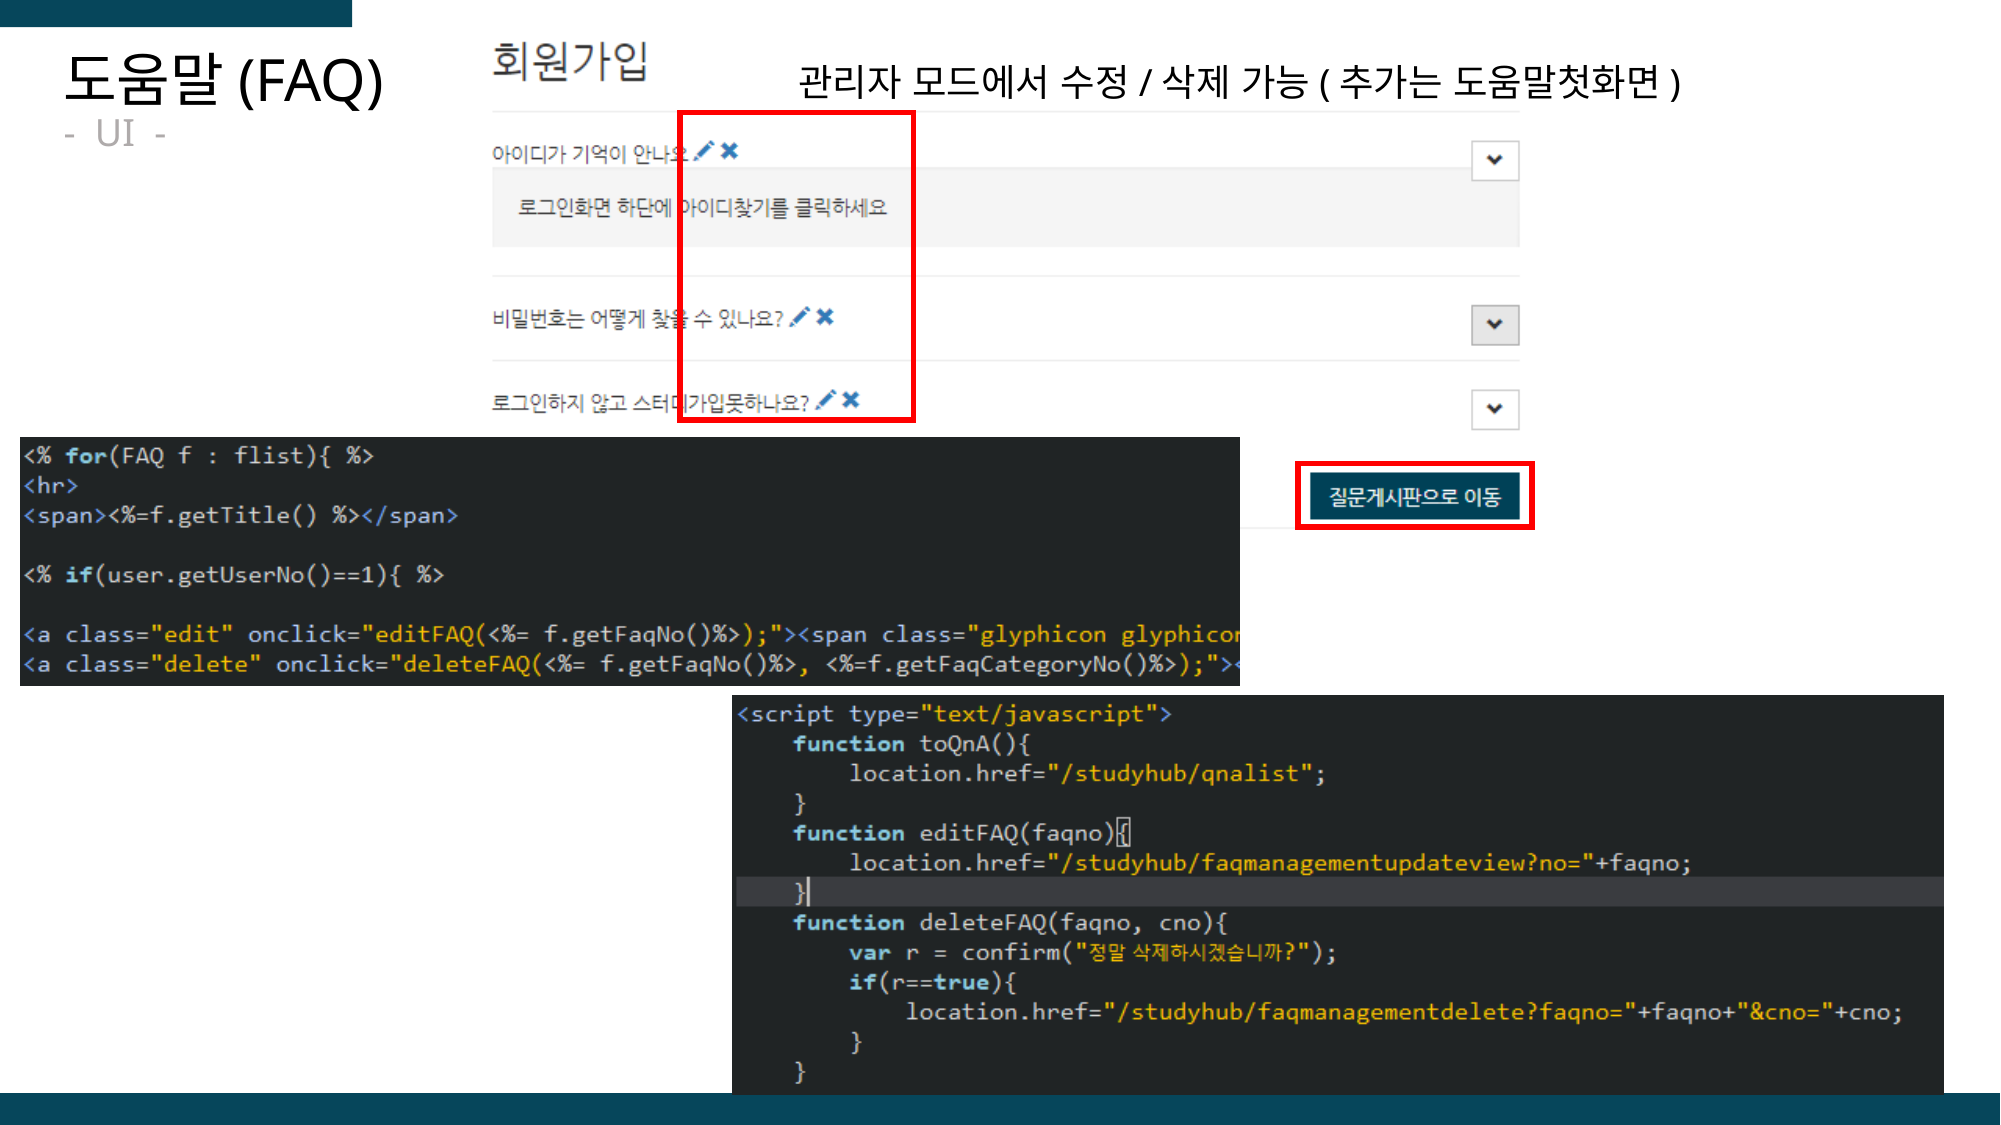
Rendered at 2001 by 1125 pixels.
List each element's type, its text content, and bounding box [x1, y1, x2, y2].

picture [732, 695, 1944, 1094]
picture [20, 25, 1556, 686]
text_box 관리자 모드에서 수정/삭제 가능(추가는 도움말첫화면) [1556, 52, 1696, 112]
title 도움말(FAQ) - UI - [48, 43, 484, 110]
